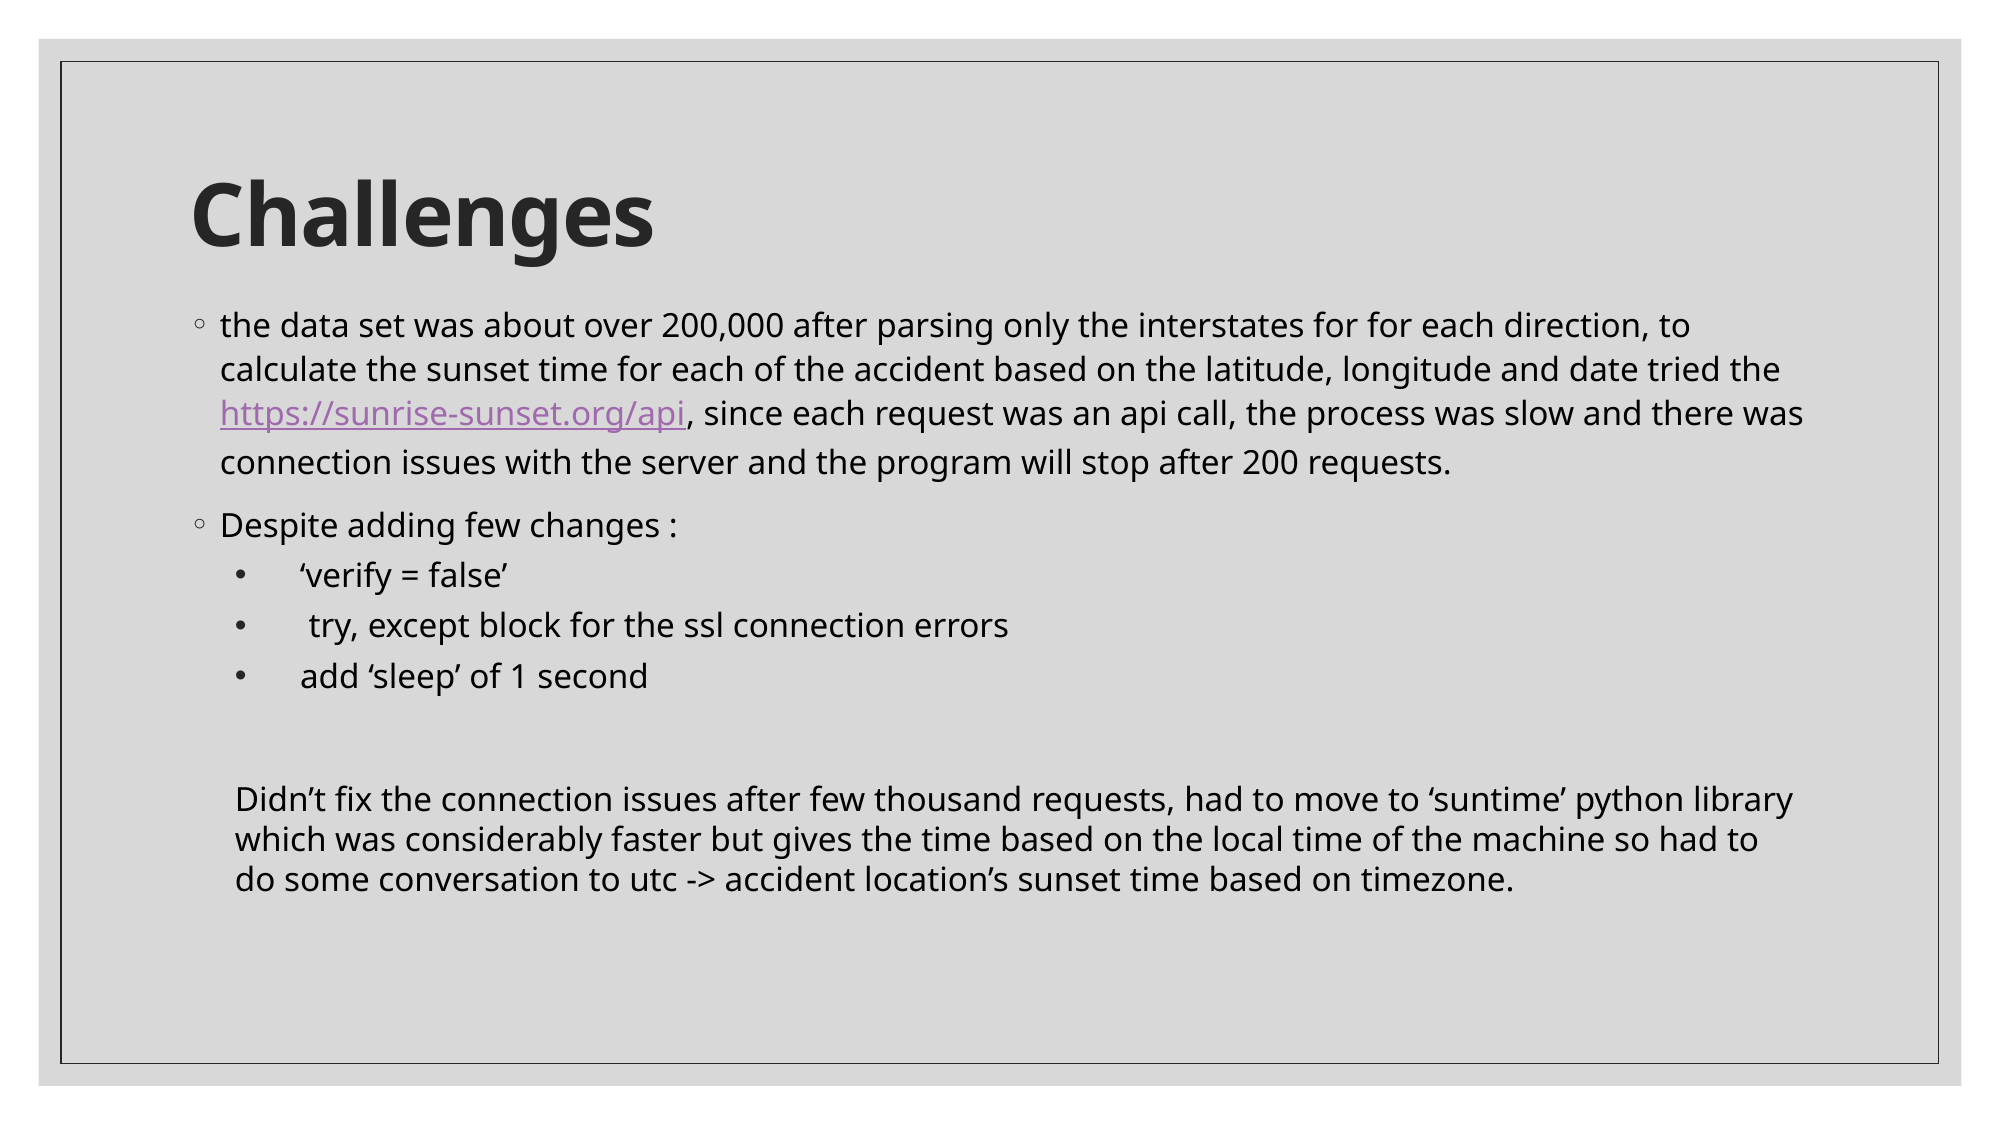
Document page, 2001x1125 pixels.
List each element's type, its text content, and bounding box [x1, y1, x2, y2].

title Challenges [174, 105, 1825, 292]
list the data set was about over 200,000 after parsing only the interstates for for each direction, to calculate the sunset time for each of the accident based on the latitude, longitude and date tried the https://sunrise-sunset.org/api, since each request was an api call, the process was slow and there was connection issues with the server and the program will stop after 200 requests. Despite adding few changes : ‘verify = false’ try, except block for the ssl connection errors add ‘sleep’ of 1 second Didn’t fix the connection issues after few thousand requests, had to move to ‘suntime’ python library which was considerably faster but gives the time based on the local time of the machine so had to do some conversation to utc -> accident location’s sunset time based on timezone. [174, 292, 1825, 924]
